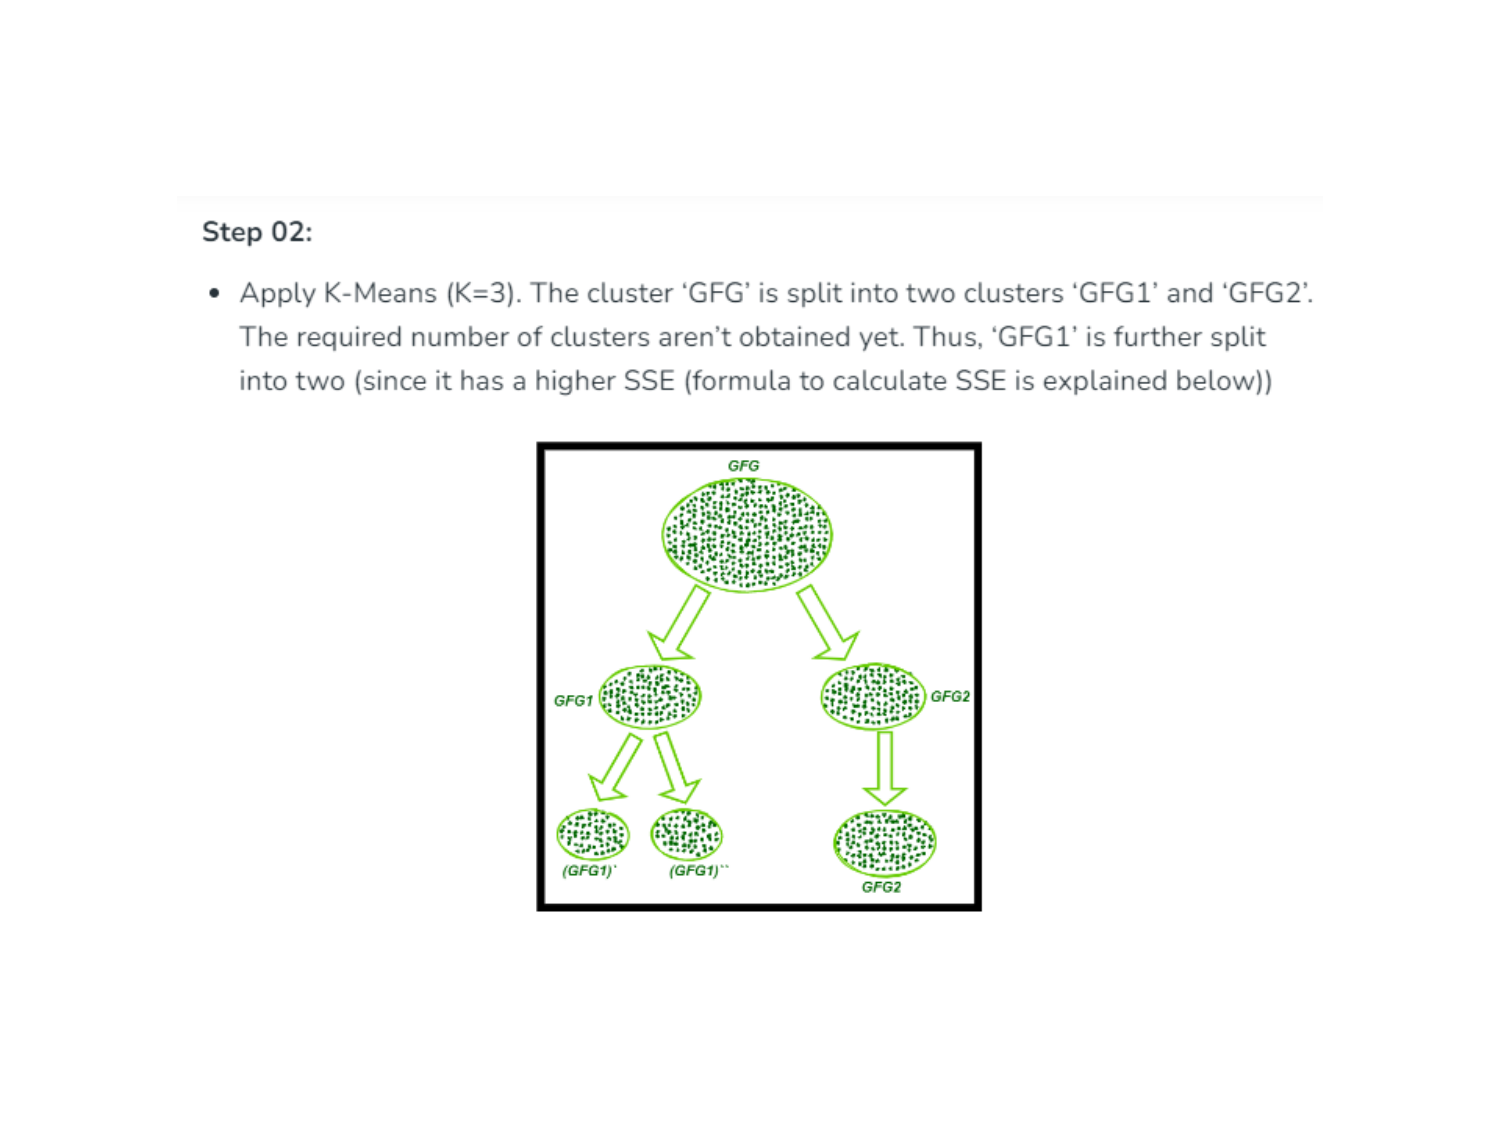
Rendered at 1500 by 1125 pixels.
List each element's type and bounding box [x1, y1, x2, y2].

picture [177, 196, 1323, 929]
